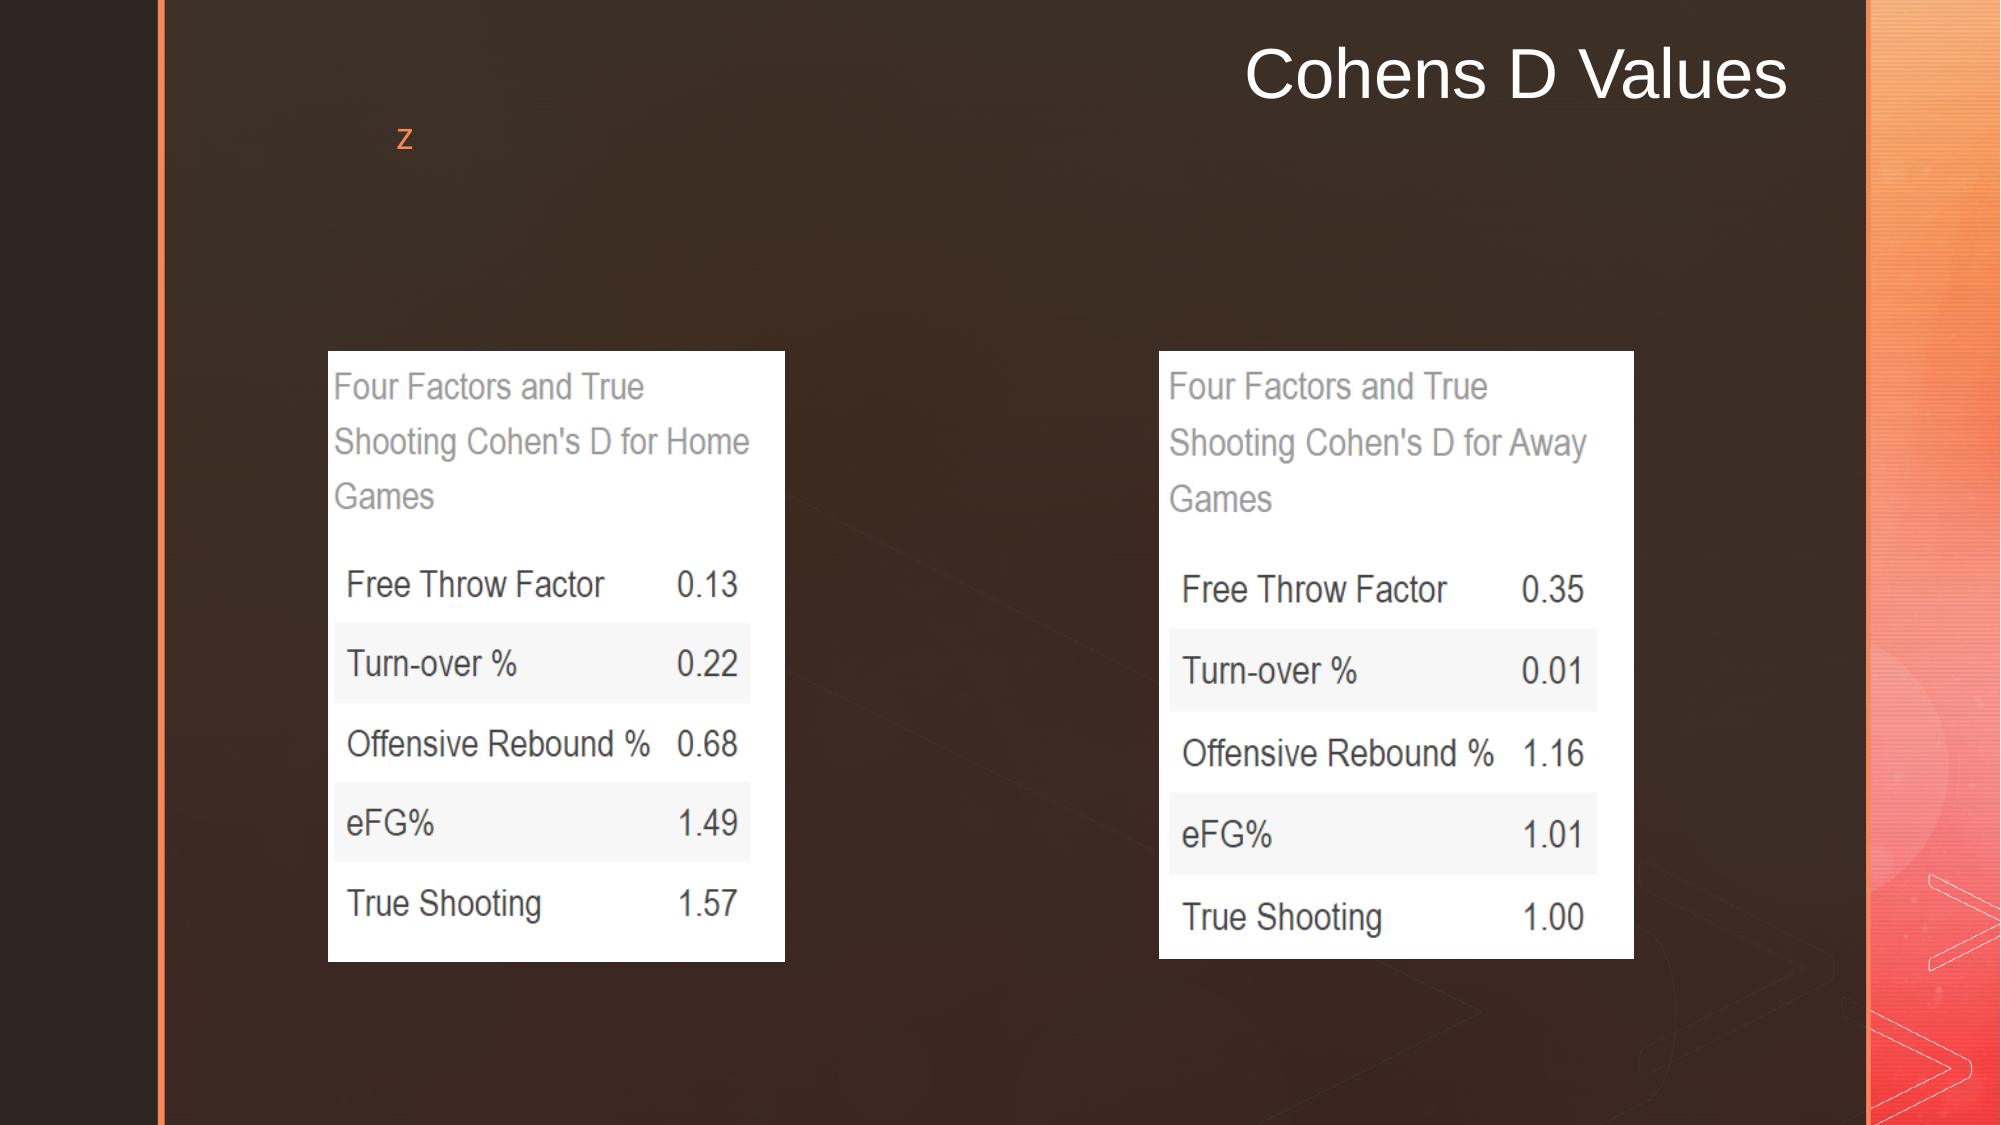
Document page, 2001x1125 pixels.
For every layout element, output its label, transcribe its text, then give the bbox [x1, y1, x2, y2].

picture [1159, 350, 1635, 960]
picture [328, 350, 786, 963]
picture [1871, 0, 2001, 1125]
title Cohens D Values [499, 29, 1805, 207]
